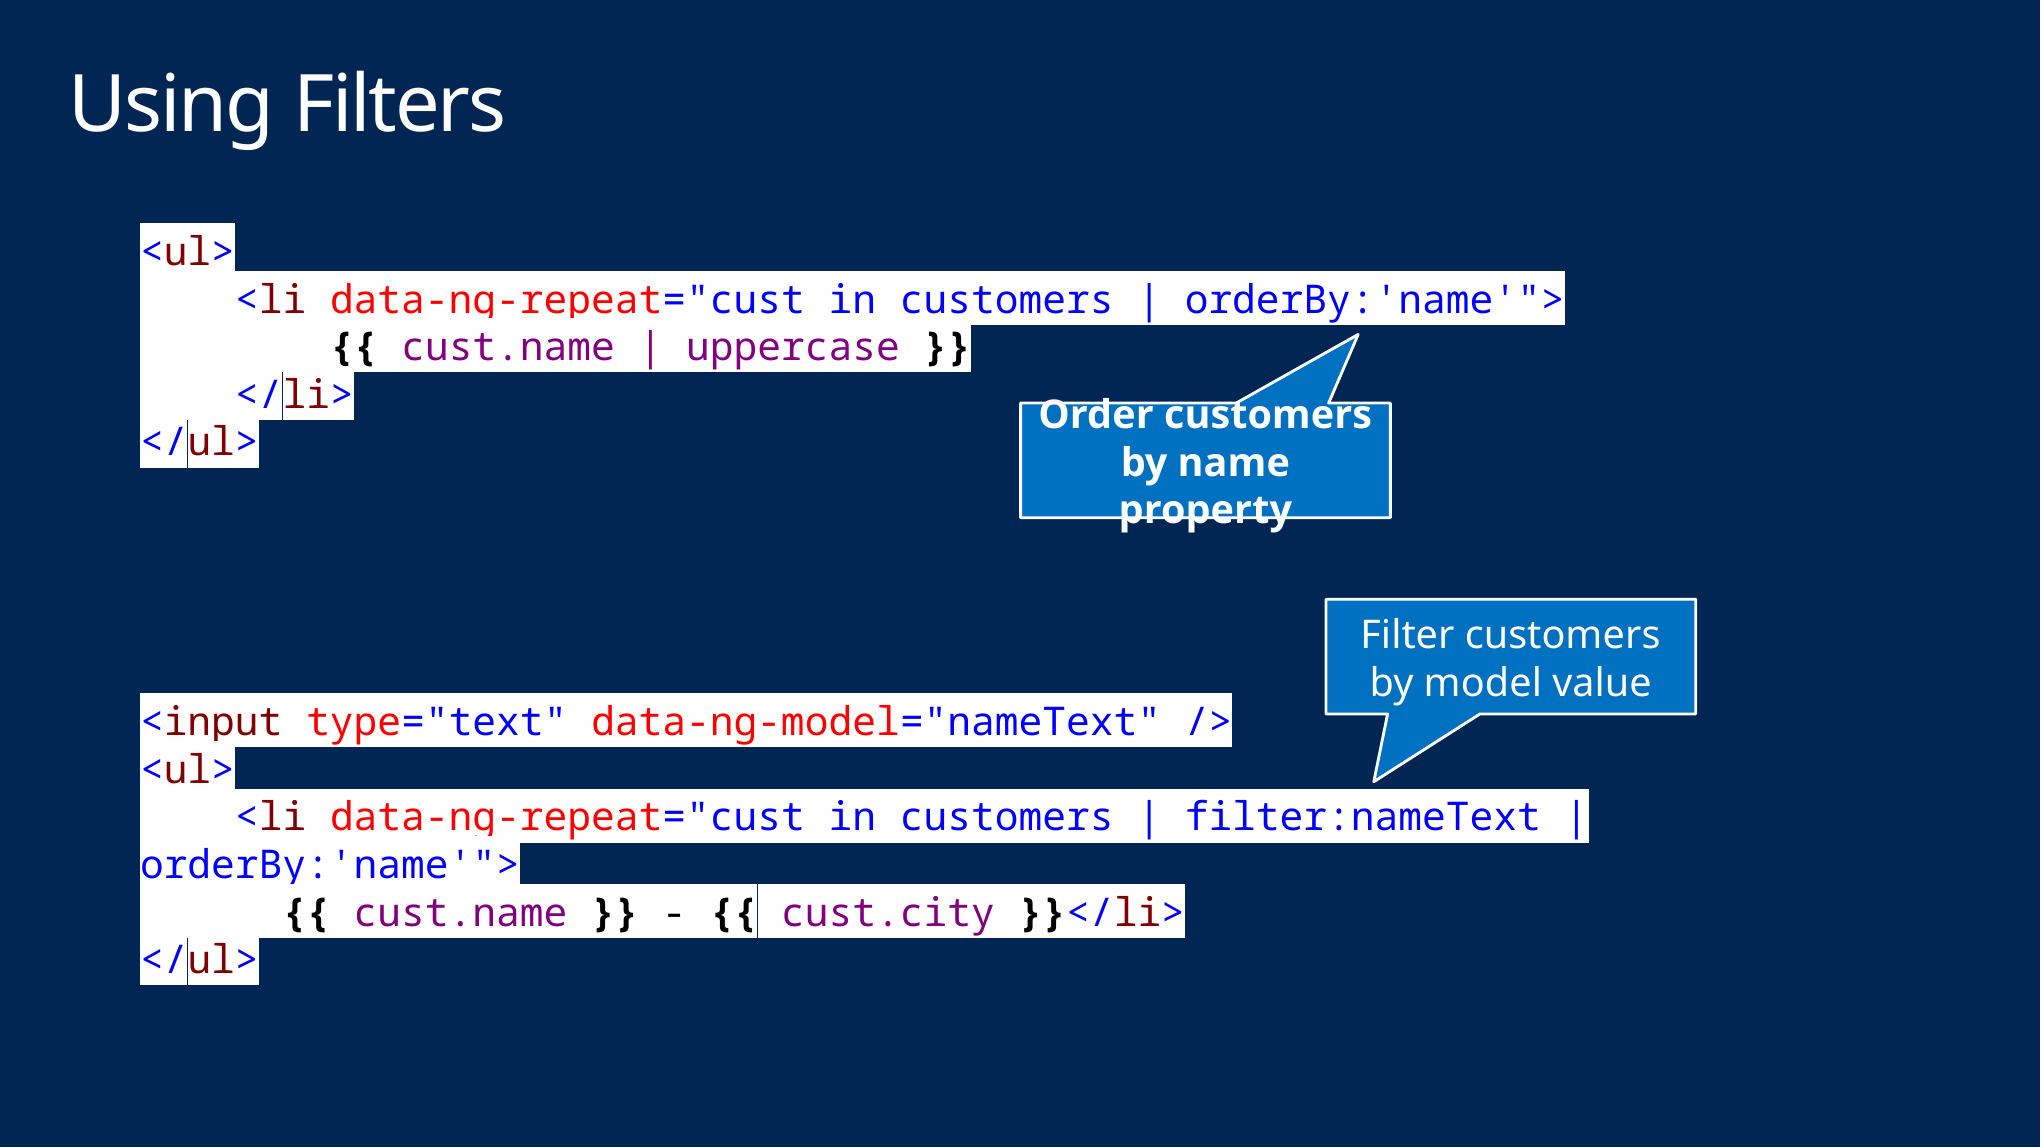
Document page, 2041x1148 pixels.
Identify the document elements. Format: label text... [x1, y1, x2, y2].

text_box Filter customers by model value [1324, 597, 1698, 783]
text_box <input type="text" data-ng-model="nameText" /> <ul> <li data-ng-repeat="cust in customers | filter:nameText | orderBy:'name'"> {{ cust.name }} - {{ cust.city }}</li> </ul> [125, 688, 1926, 989]
title Using Filters [45, 48, 1996, 199]
text_box Order customers by name property [1019, 333, 1392, 520]
text_box <ul> <li data-ng-repeat="cust in customers | orderBy:'name'"> {{ cust.name | uppercase }} </li> </ul> [125, 199, 1592, 567]
